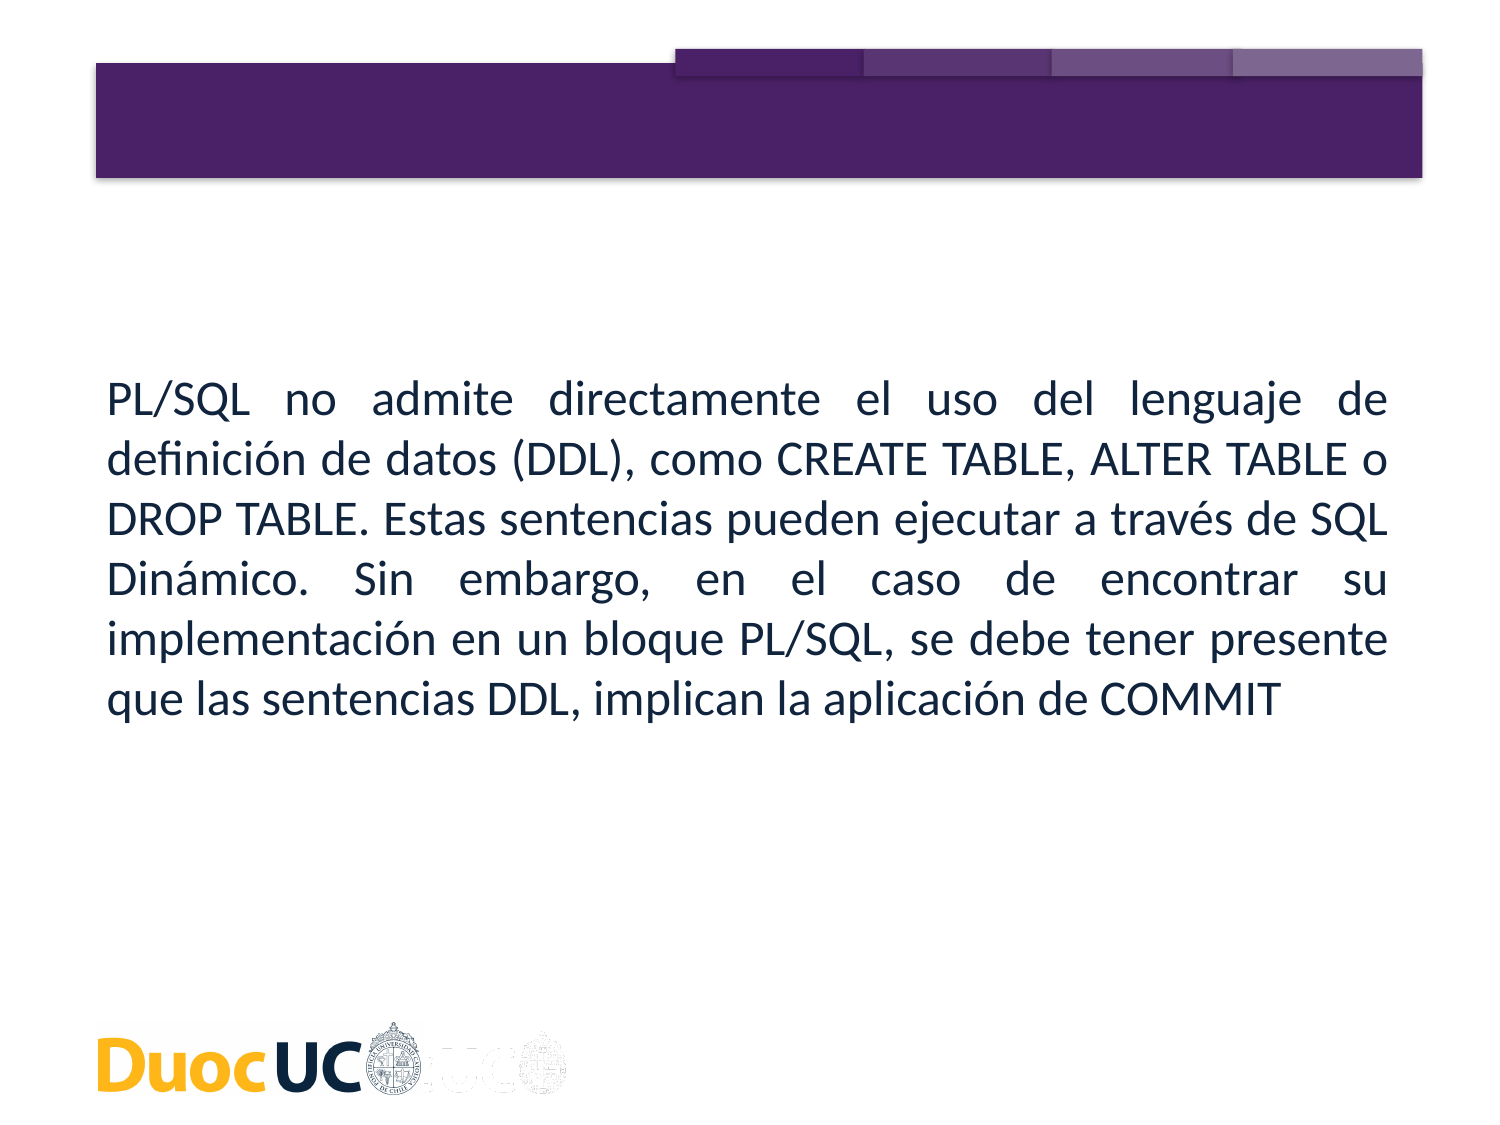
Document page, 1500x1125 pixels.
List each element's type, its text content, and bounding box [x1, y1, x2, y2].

picture [96, 1021, 566, 1095]
list PL/SQL no admite directamente el uso del lenguaje de definición de datos (DDL), como CREATE TABLE, ALTER TABLE o DROP TABLE. Estas sentencias pueden ejecutar a través de SQL Dinámico. Sin embargo, en el caso de encontrar su implementación en un bloque PL/SQL, se debe tener presente que las sentencias DDL, implican la aplicación de COMMIT [91, 358, 1405, 885]
